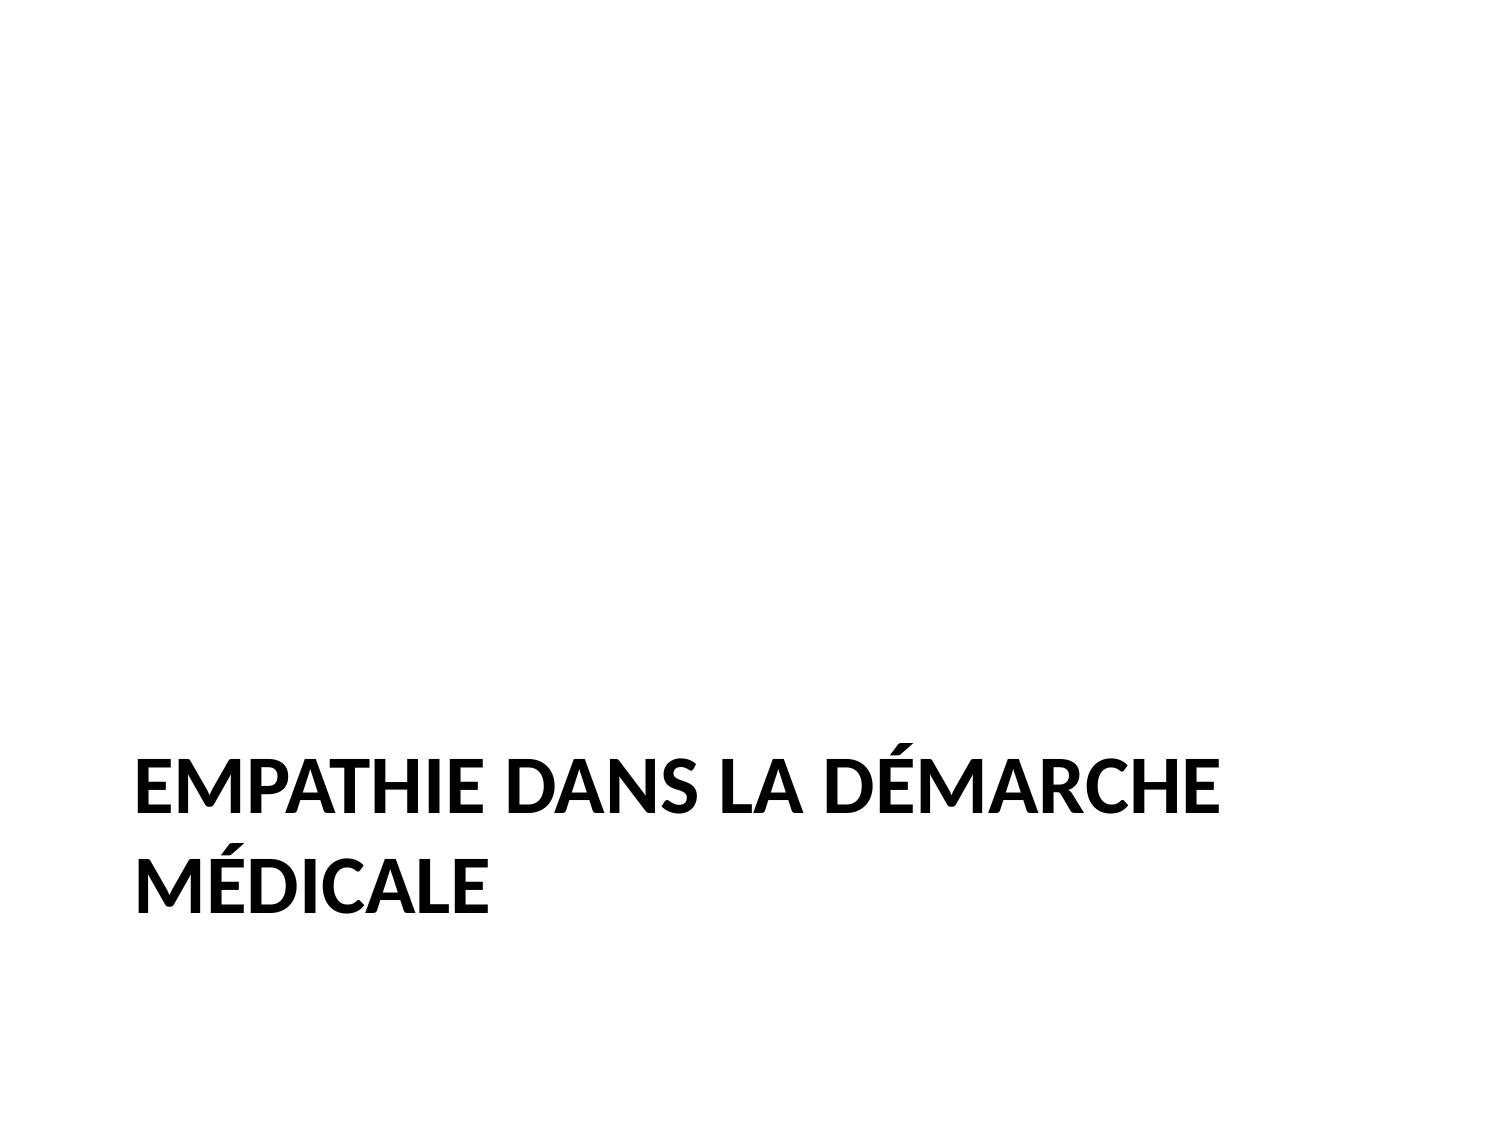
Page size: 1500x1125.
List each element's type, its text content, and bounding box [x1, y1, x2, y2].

title Empathie dans la démarche médicale [118, 722, 1394, 947]
